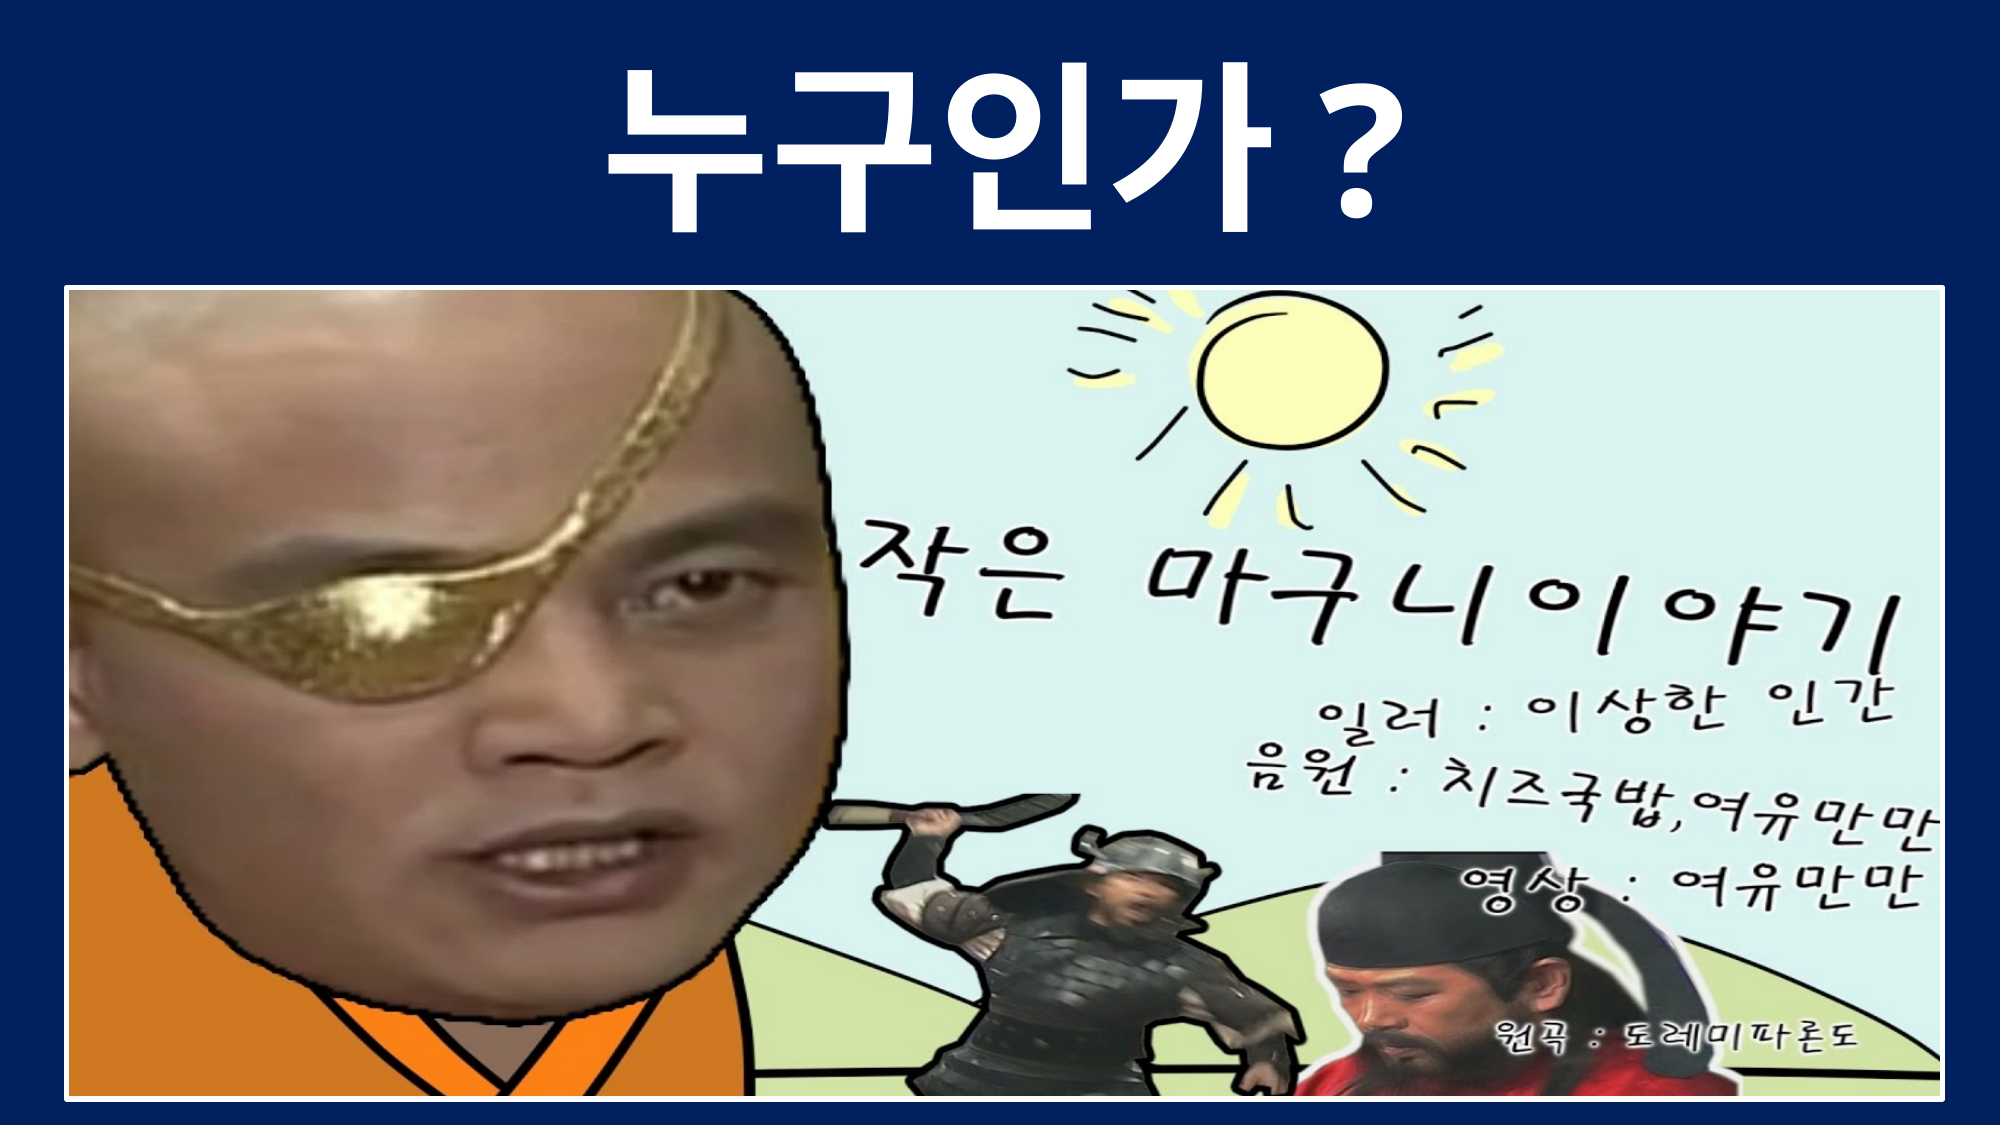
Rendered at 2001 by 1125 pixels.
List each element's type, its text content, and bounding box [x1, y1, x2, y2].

picture [68, 289, 1941, 1097]
text_box 누구인가? [420, 25, 1590, 261]
